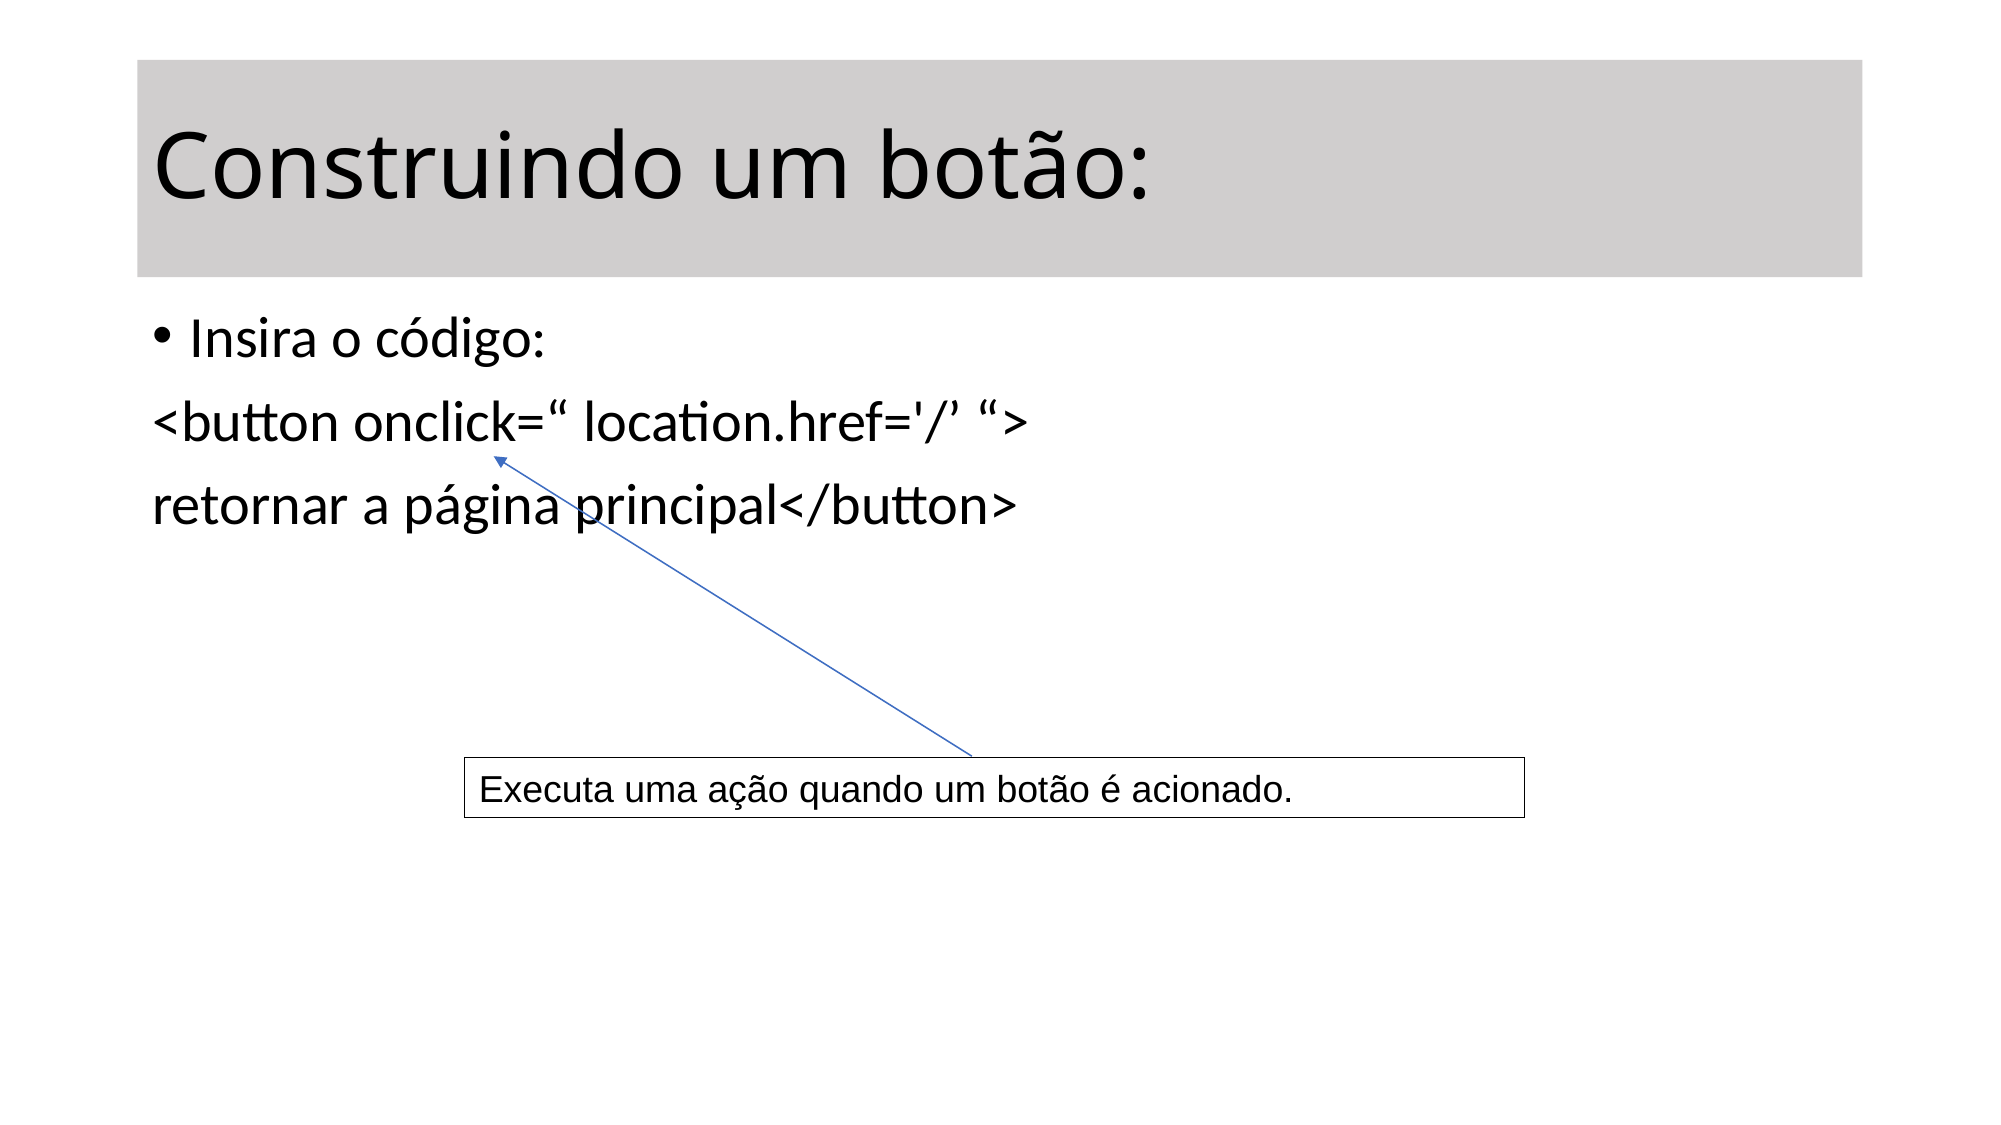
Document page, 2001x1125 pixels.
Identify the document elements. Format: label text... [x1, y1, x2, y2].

list Insira o código: <button onclick=“ location.href='/’ “> retornar a página principal</button> [137, 299, 1863, 1014]
title Construindo um botão: [137, 59, 1863, 278]
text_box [493, 455, 973, 757]
text_box Executa uma ação quando um botão é acionado. [464, 757, 1525, 818]
